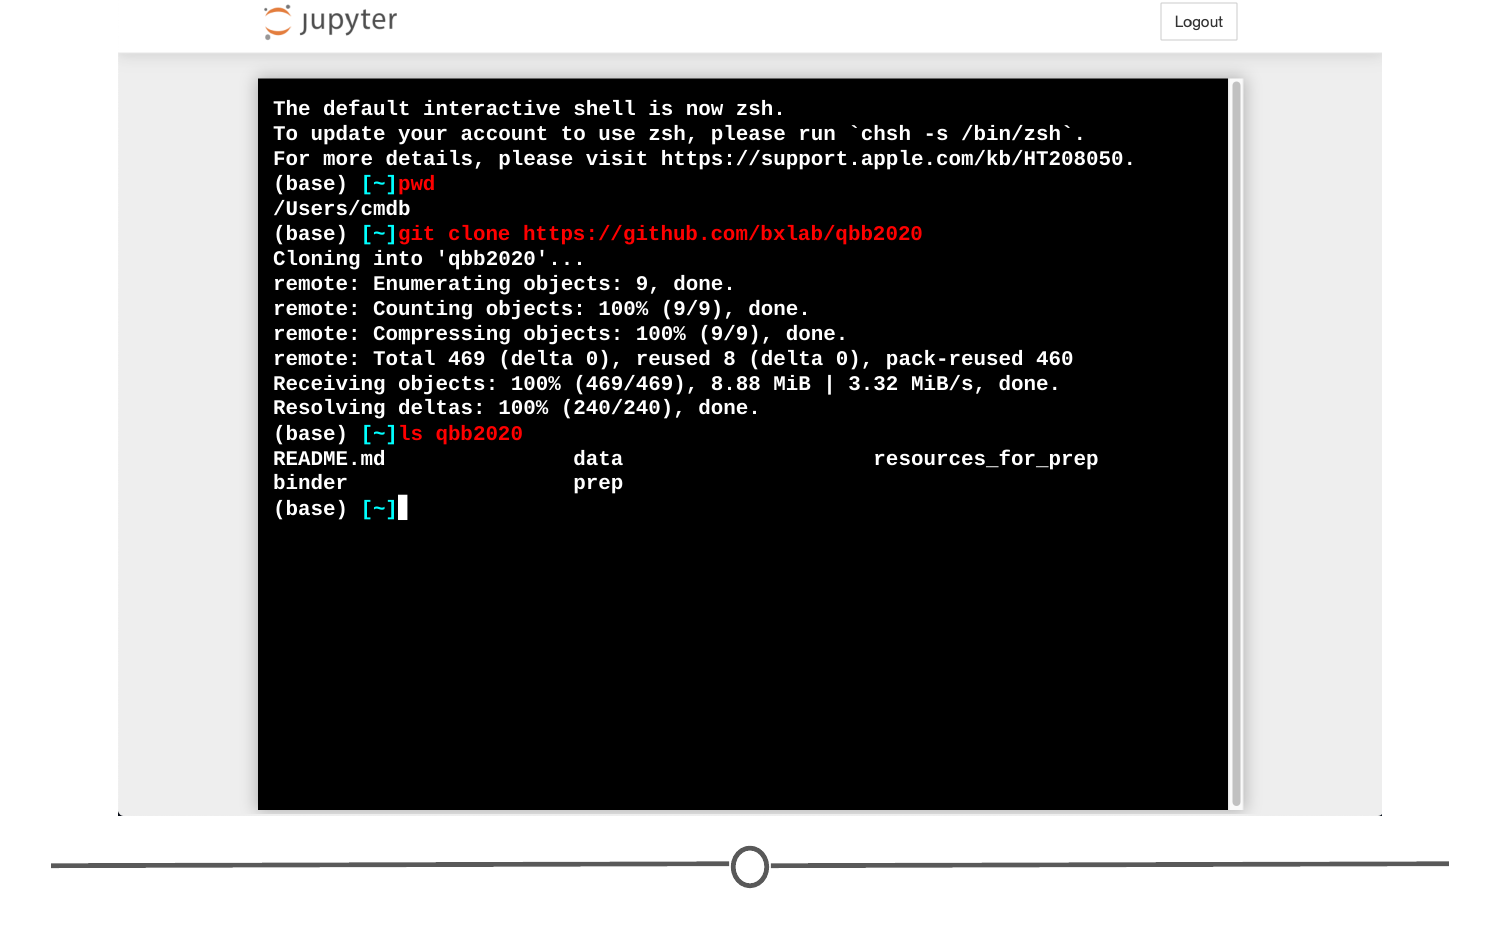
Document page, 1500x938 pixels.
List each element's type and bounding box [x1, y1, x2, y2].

picture [118, 0, 1382, 816]
